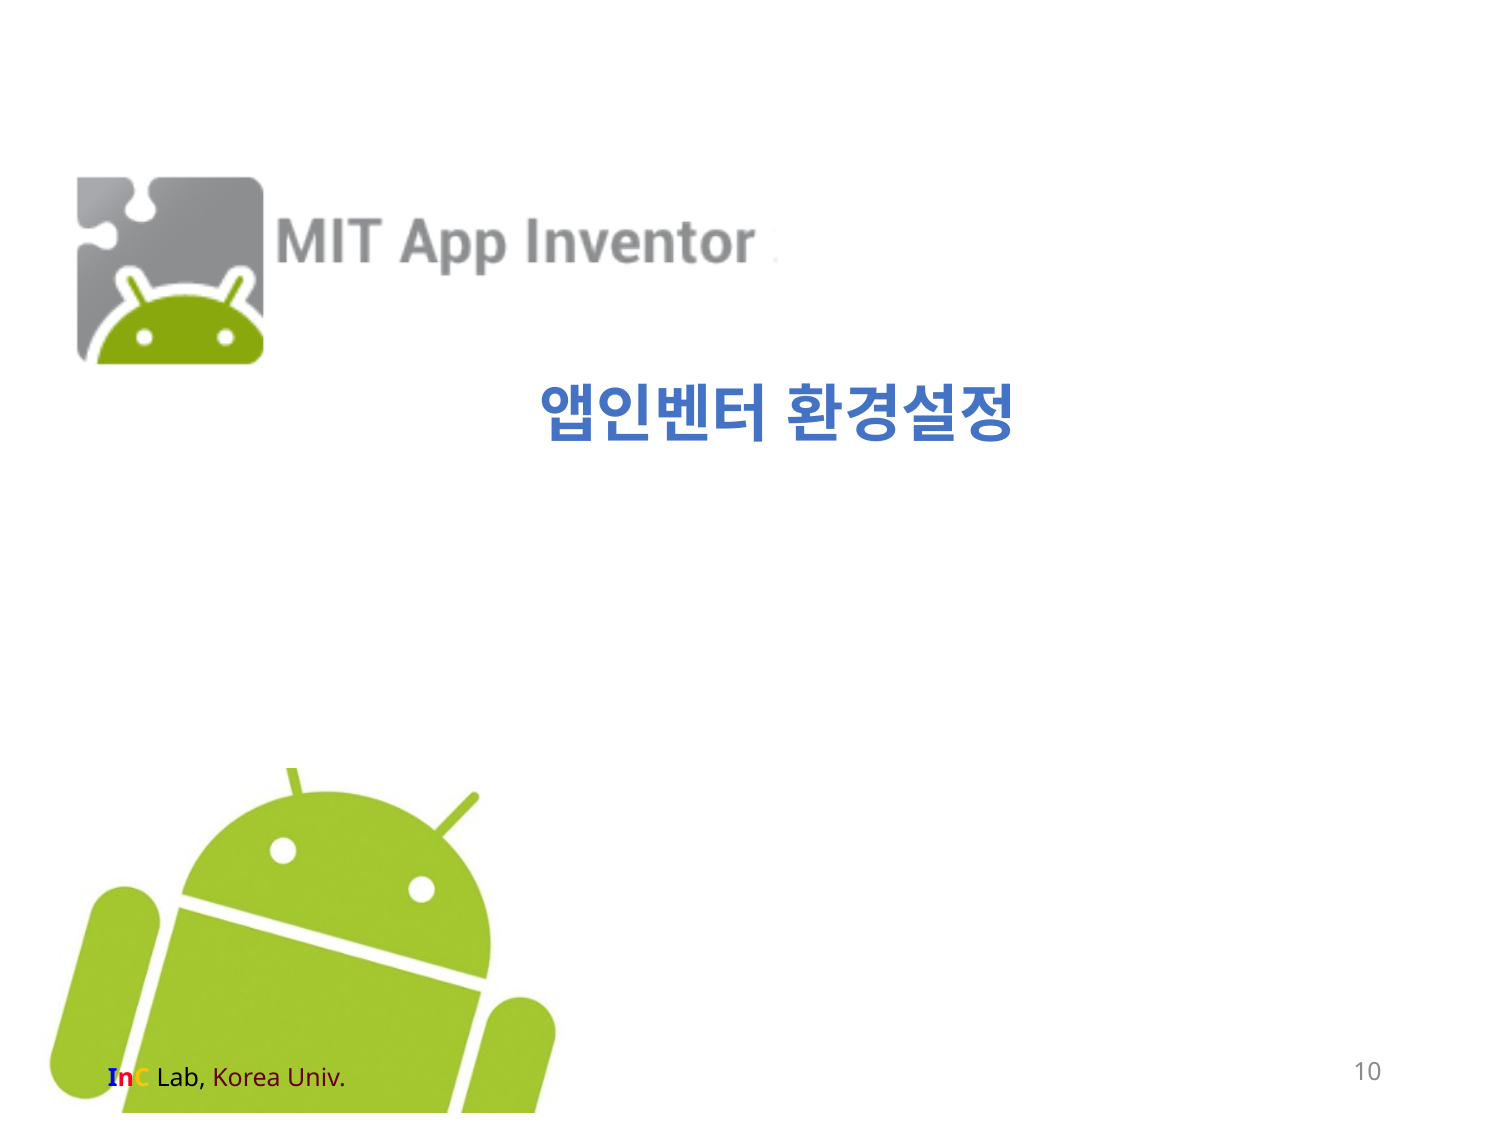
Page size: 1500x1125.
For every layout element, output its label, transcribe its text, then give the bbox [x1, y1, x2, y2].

picture [20, 768, 594, 1113]
picture [75, 175, 815, 368]
text_box 앱인벤터 환경설정 [524, 366, 1101, 457]
slide_number 10 [1059, 1042, 1397, 1103]
